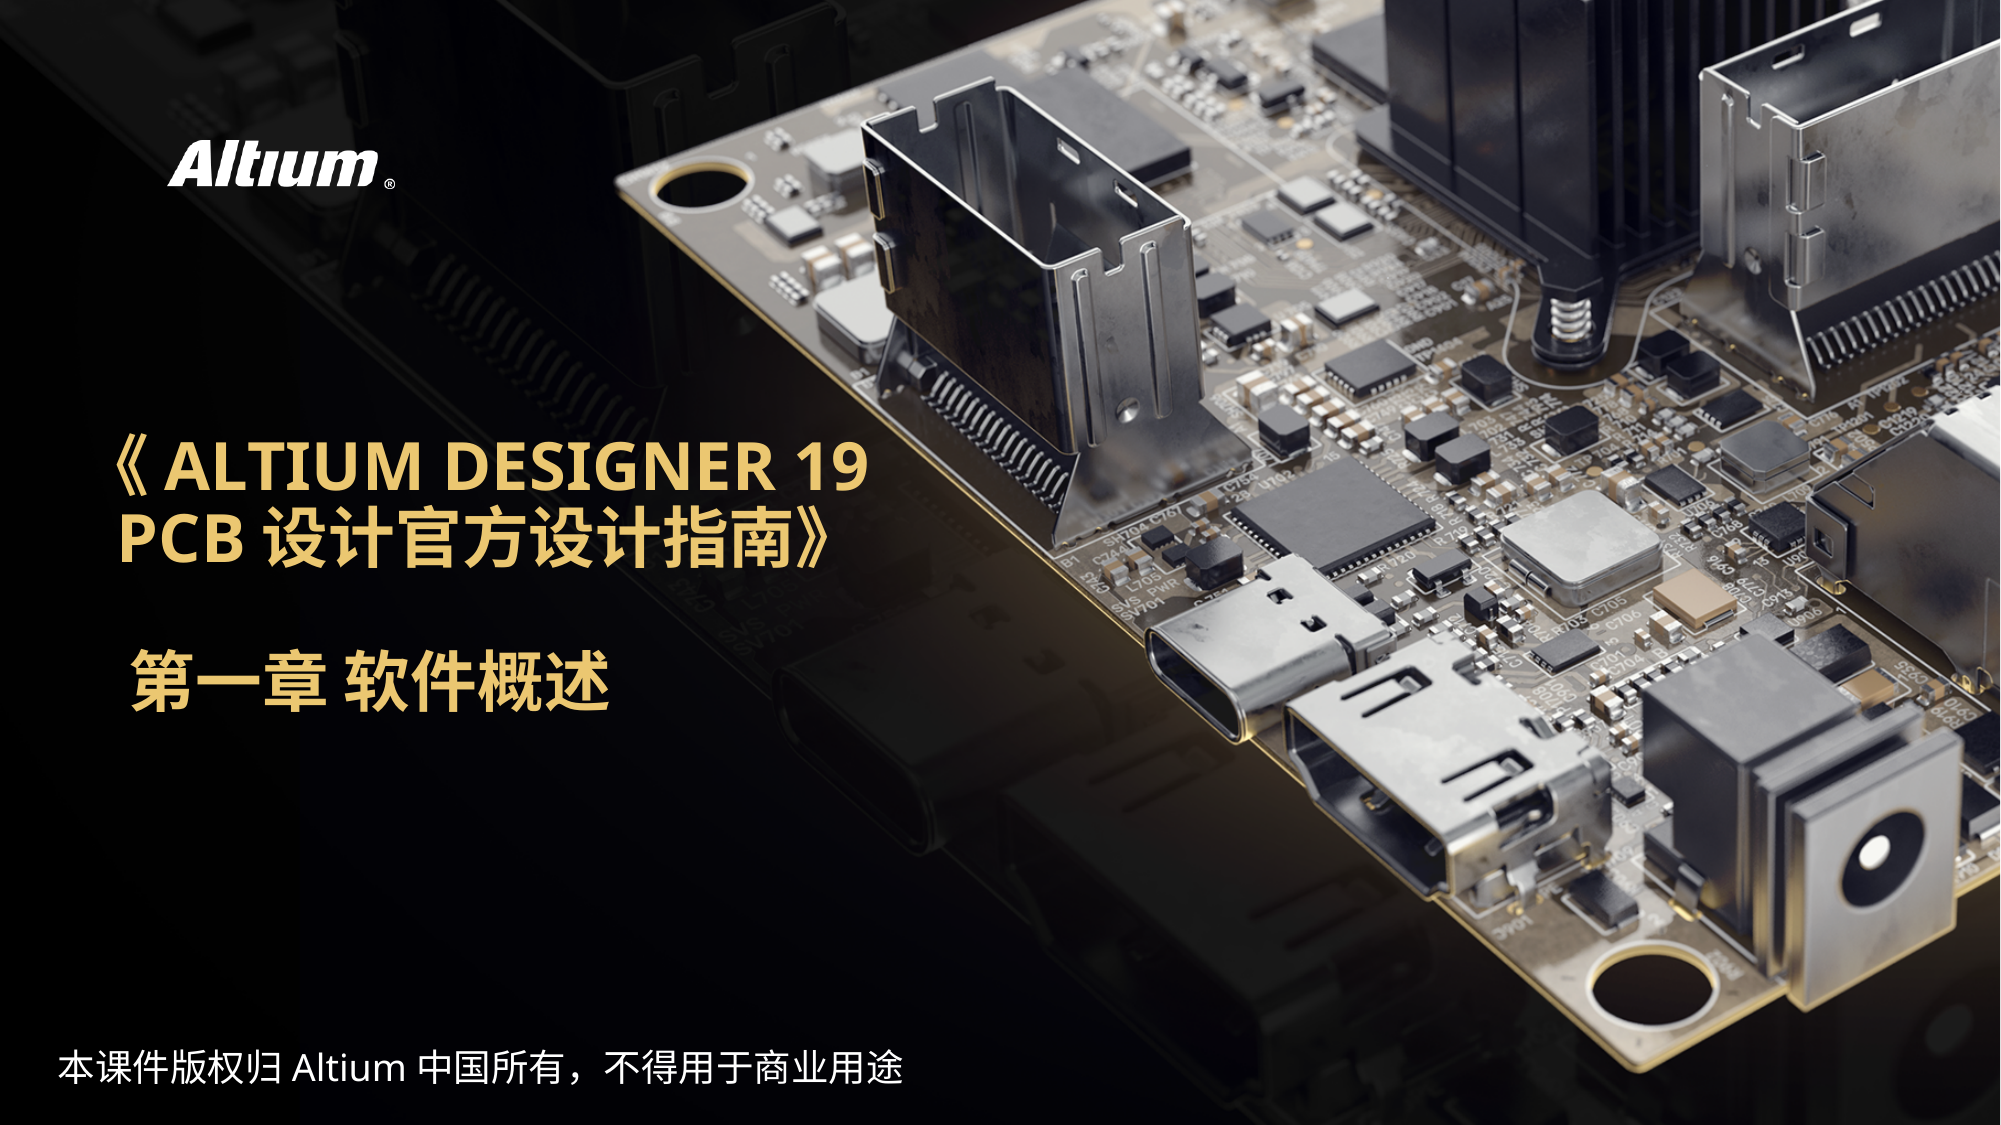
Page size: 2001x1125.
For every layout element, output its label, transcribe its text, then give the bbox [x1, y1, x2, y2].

text_box 《Altium Designer 19 PCB设计官方设计指南》 第一章 软件概述 [67, 425, 1458, 729]
picture [0, 0, 2001, 1125]
text_box 本课件版权归Altium中国所有，不得用于商业用途 [43, 1041, 919, 1097]
